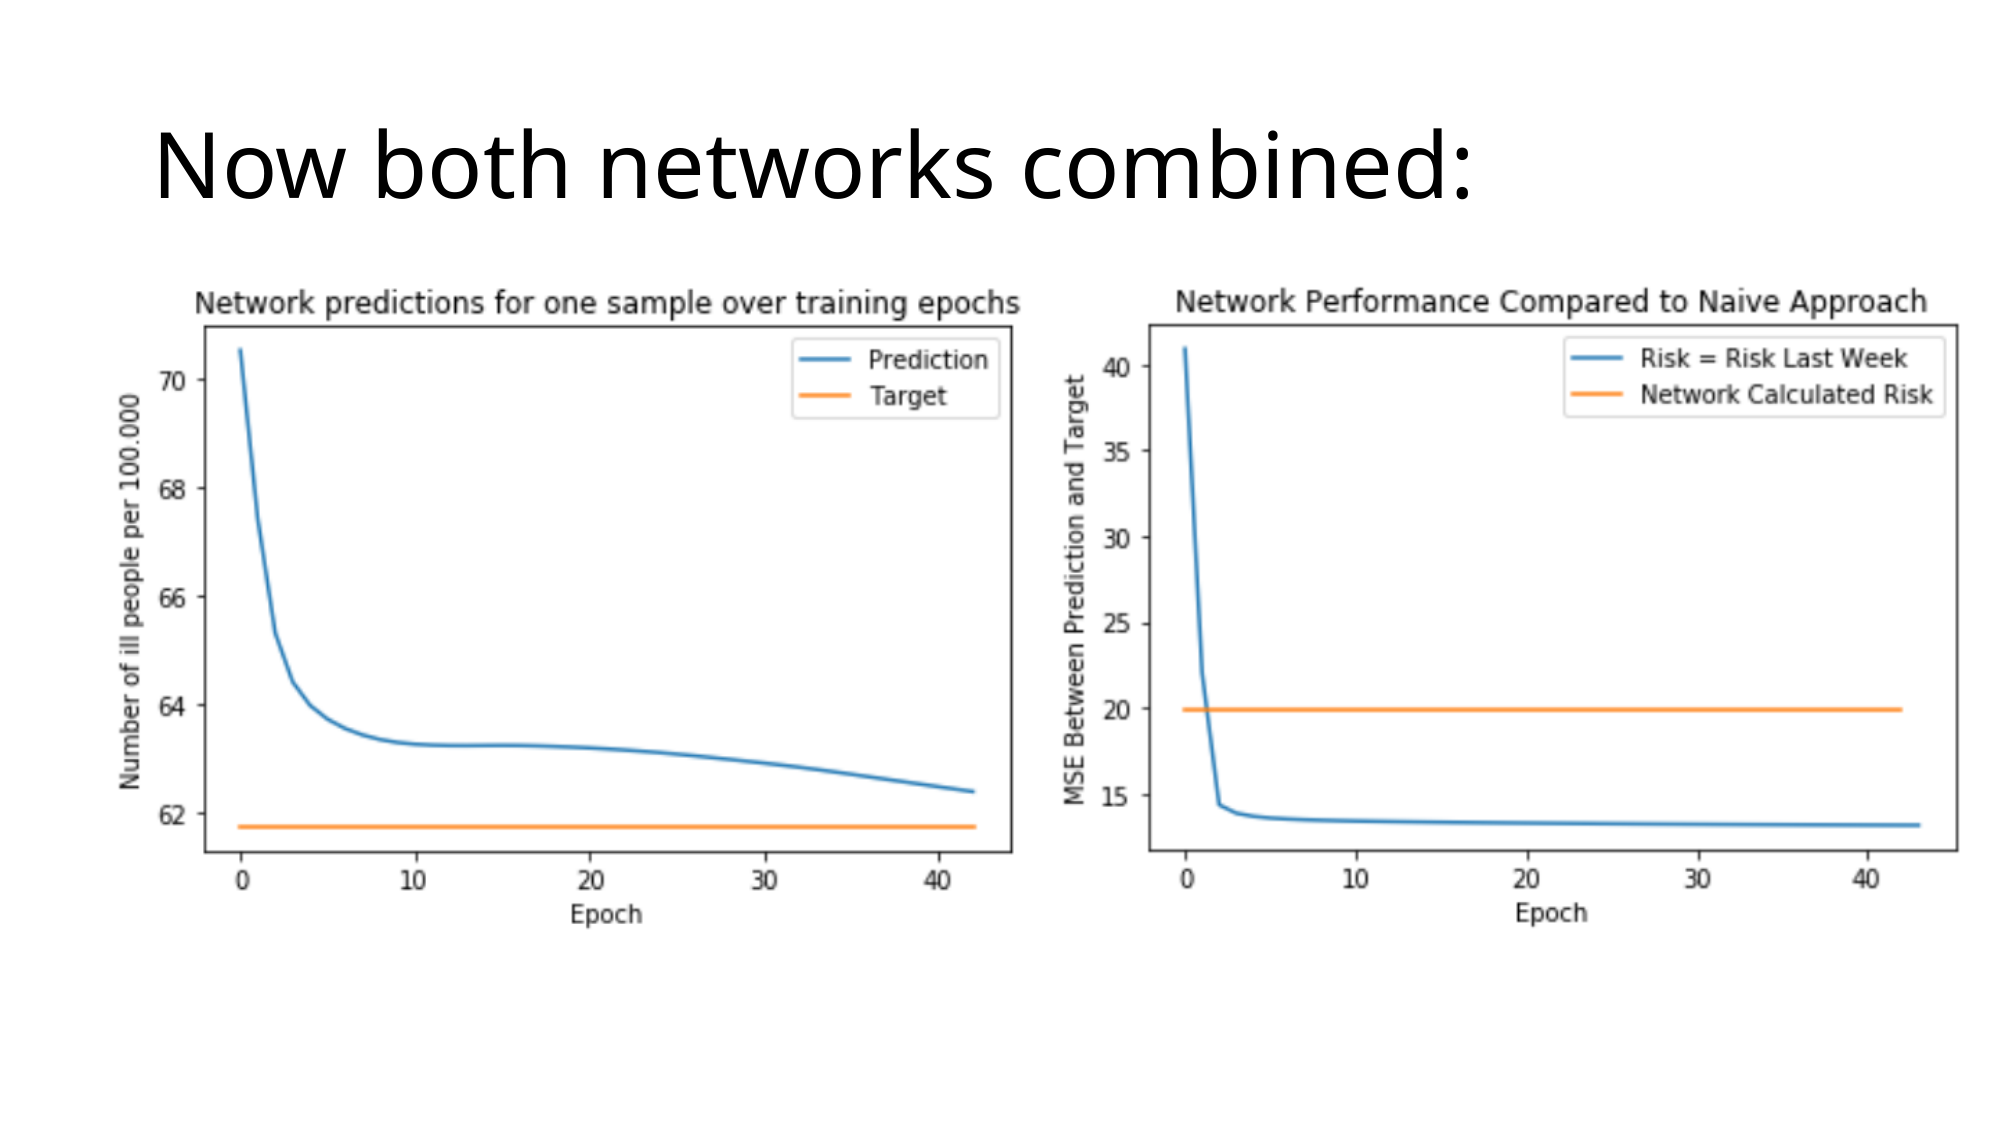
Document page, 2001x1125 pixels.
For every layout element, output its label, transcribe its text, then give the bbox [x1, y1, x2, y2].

title Now both networks combined: [137, 59, 1863, 278]
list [114, 277, 1024, 938]
picture [1046, 277, 1973, 938]
